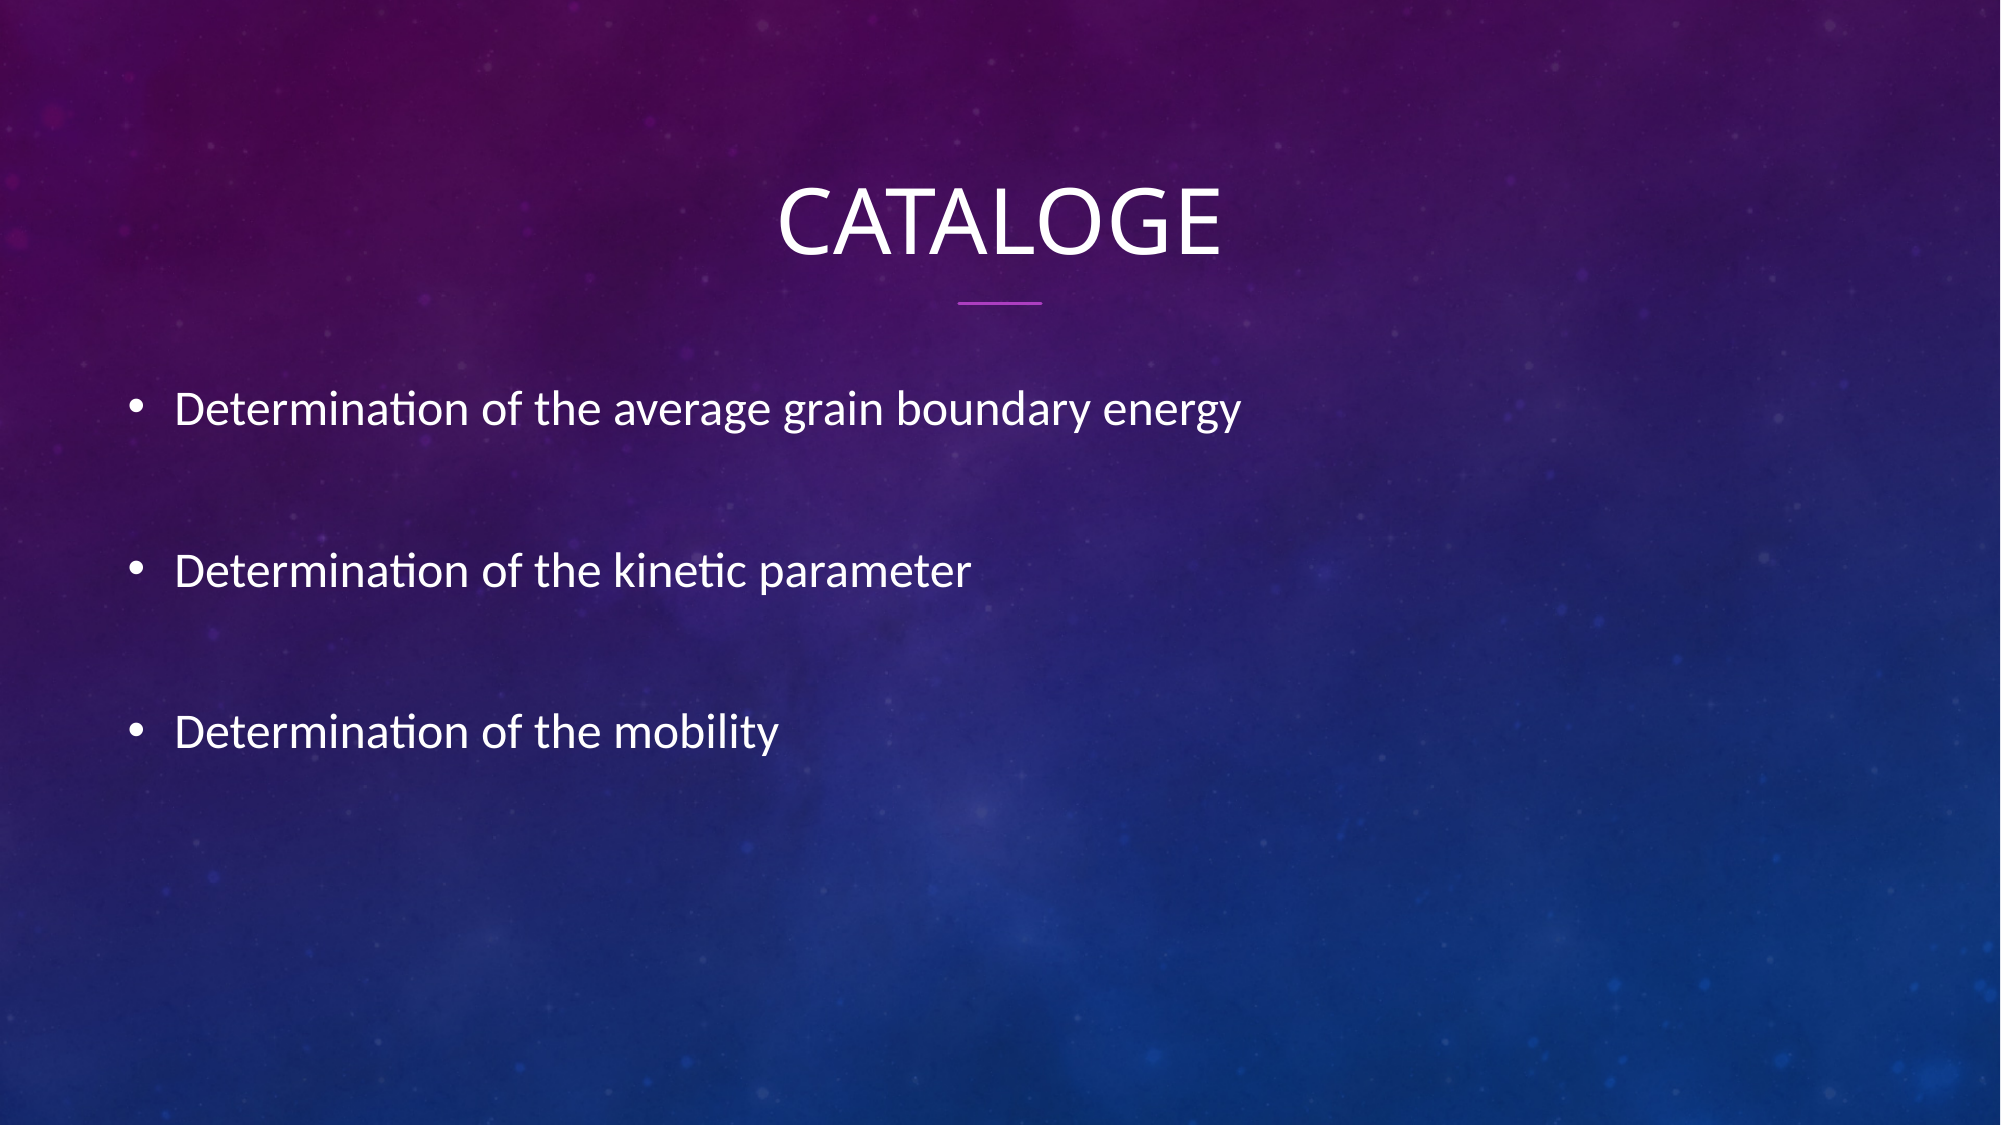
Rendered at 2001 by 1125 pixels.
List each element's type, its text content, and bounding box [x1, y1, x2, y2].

title Cataloge [112, 87, 1888, 281]
list Determination of the average grain boundary energy Determination of the kinetic parameter Determination of the mobility [112, 368, 1888, 950]
text_box [0, 0, 2000, 1125]
